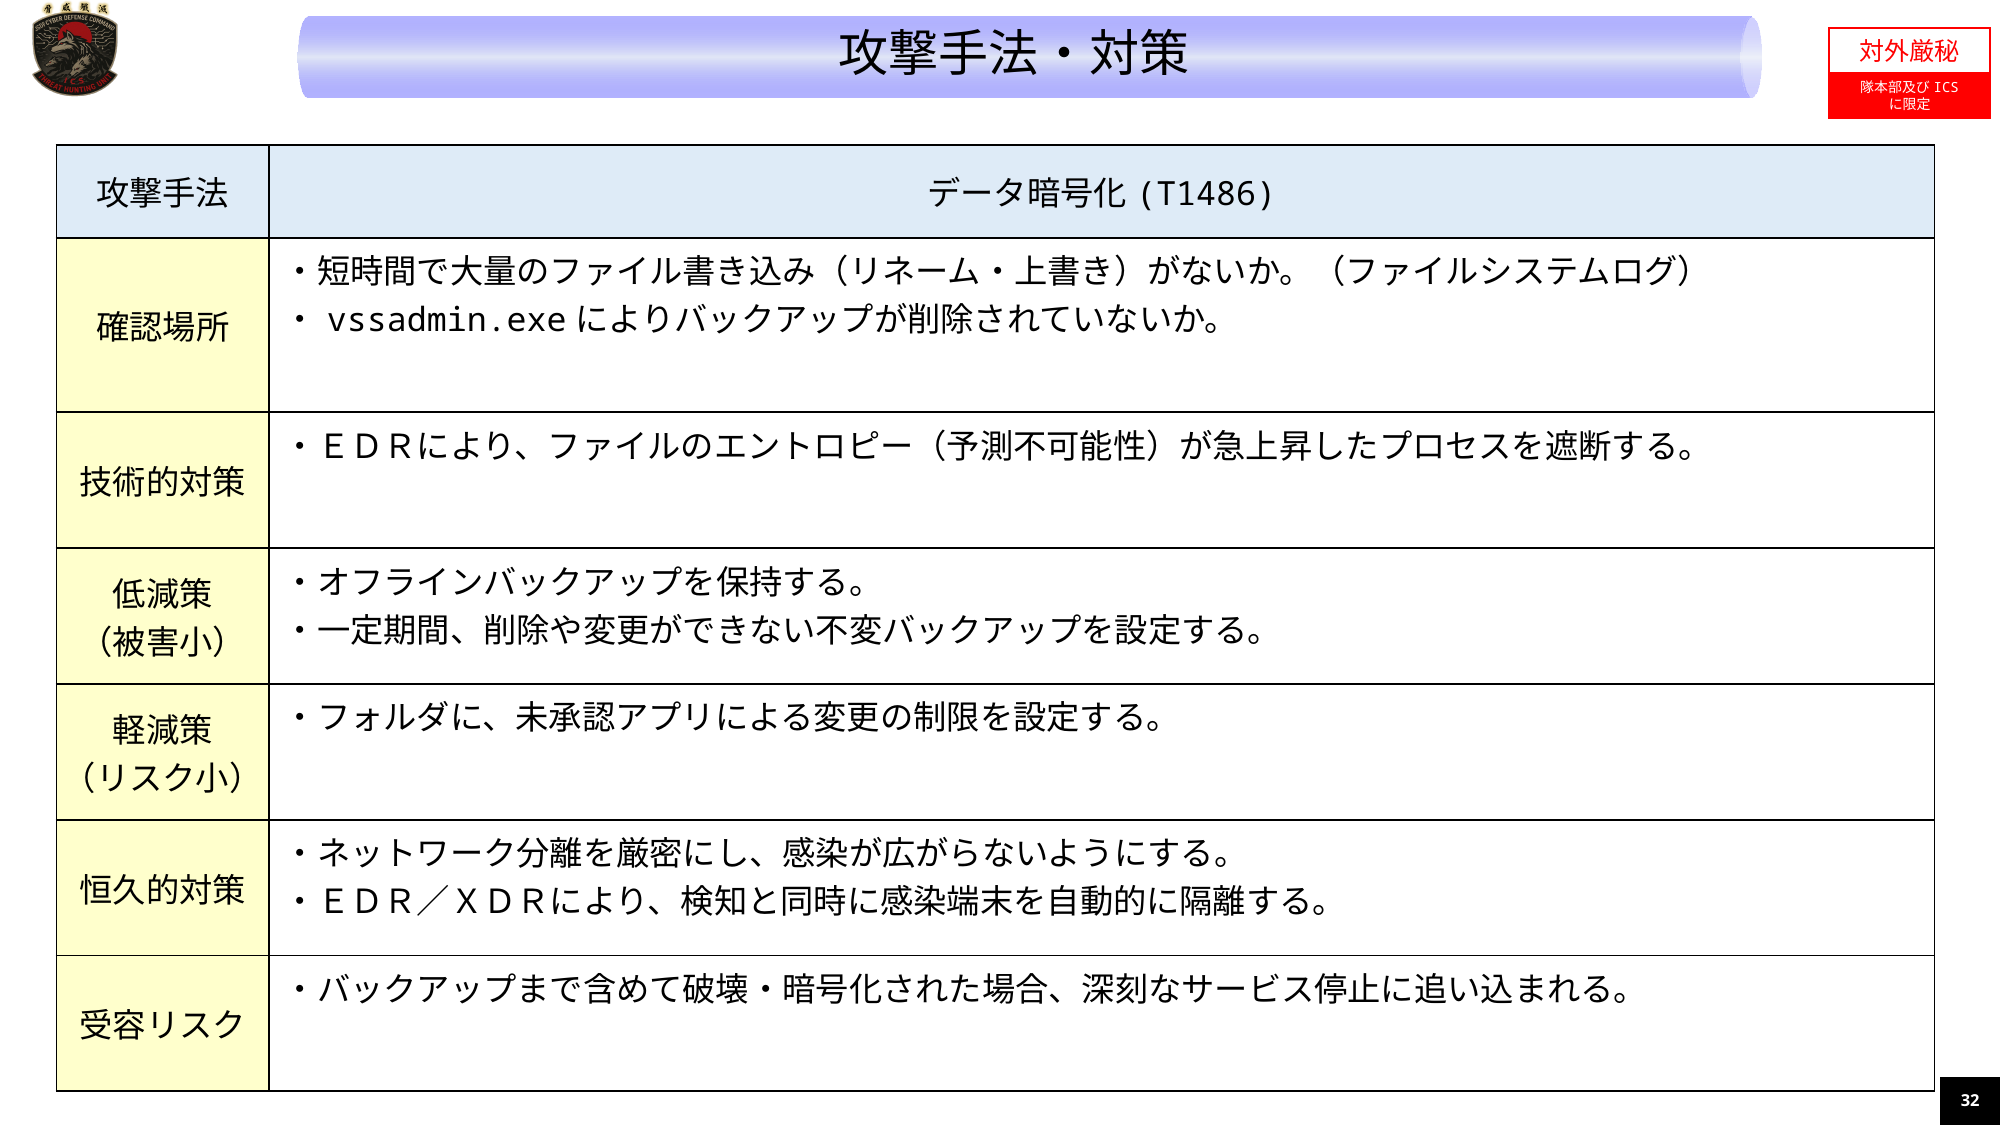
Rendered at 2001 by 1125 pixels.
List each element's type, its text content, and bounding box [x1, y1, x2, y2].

table_cell 確認場所 [57, 239, 268, 411]
table_cell 低減策 （被害小） [57, 549, 268, 683]
table_header 攻撃手法 [57, 146, 268, 237]
text_box 攻撃手法・対策 [301, 20, 1727, 90]
table_cell 恒久的対策 [57, 821, 268, 955]
table_cell ・ＥＤＲにより、ファイルのエントロピー（予測不可能性）が急上昇したプロセスを遮断する。 [270, 413, 1934, 547]
table_cell 技術的対策 [57, 413, 268, 547]
table_cell 受容リスク [57, 956, 268, 1090]
table_cell 軽減策 （リスク小） [57, 685, 268, 819]
picture [26, 0, 125, 98]
table_cell ・フォルダに、未承認アプリによる変更の制限を設定する。 [270, 685, 1934, 819]
table_cell ・オフラインバックアップを保持する。 ・一定期間、削除や変更ができない不変バックアップを設定する。 [270, 549, 1934, 683]
table_header データ暗号化(T1486) [270, 146, 1934, 237]
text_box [1828, 27, 1991, 118]
table_cell ・ネットワーク分離を厳密にし、感染が広がらないようにする。 ・ＥＤＲ／ＸＤＲにより、検知と同時に感染端末を自動的に隔離する。 [270, 821, 1934, 955]
table_cell ・バックアップまで含めて破壊・暗号化された場合、深刻なサービス停止に追い込まれる。 [270, 956, 1934, 1090]
table_cell ・短時間で大量のファイル書き込み（リネーム・上書き）がないか。（ファイルシステムログ） ・vssadmin.exeによりバックアップが削除されていないか。 [270, 239, 1934, 411]
